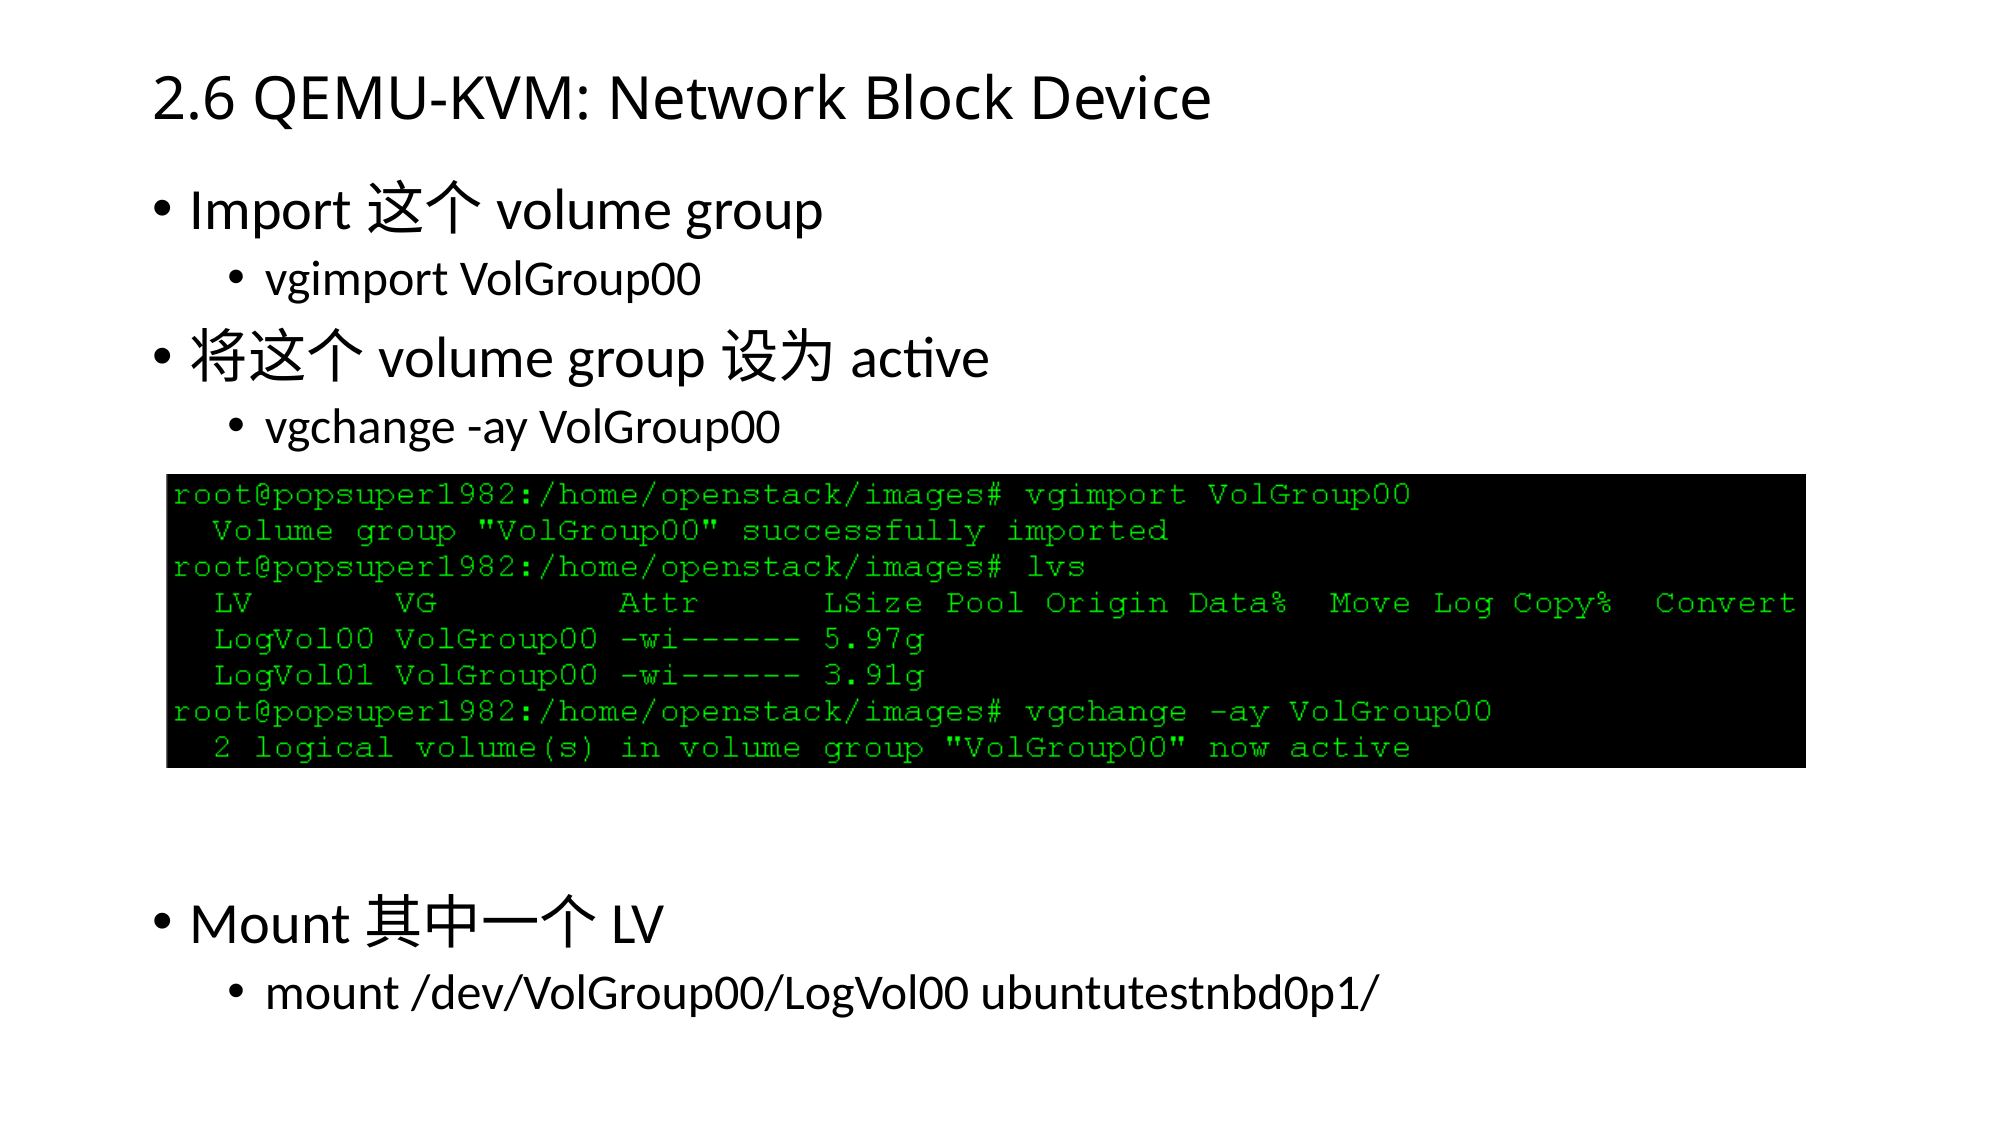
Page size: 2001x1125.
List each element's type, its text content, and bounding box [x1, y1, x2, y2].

title 2.6 QEMU-KVM: Network Block Device [137, 59, 1863, 140]
picture [166, 474, 1806, 768]
list Import这个volume group vgimport VolGroup00 将这个volume group设为active vgchange -ay VolGroup00 Mount其中一个LV mount /dev/VolGroup00/LogVol00 ubuntutestnbd0p1/ [137, 171, 1863, 1014]
